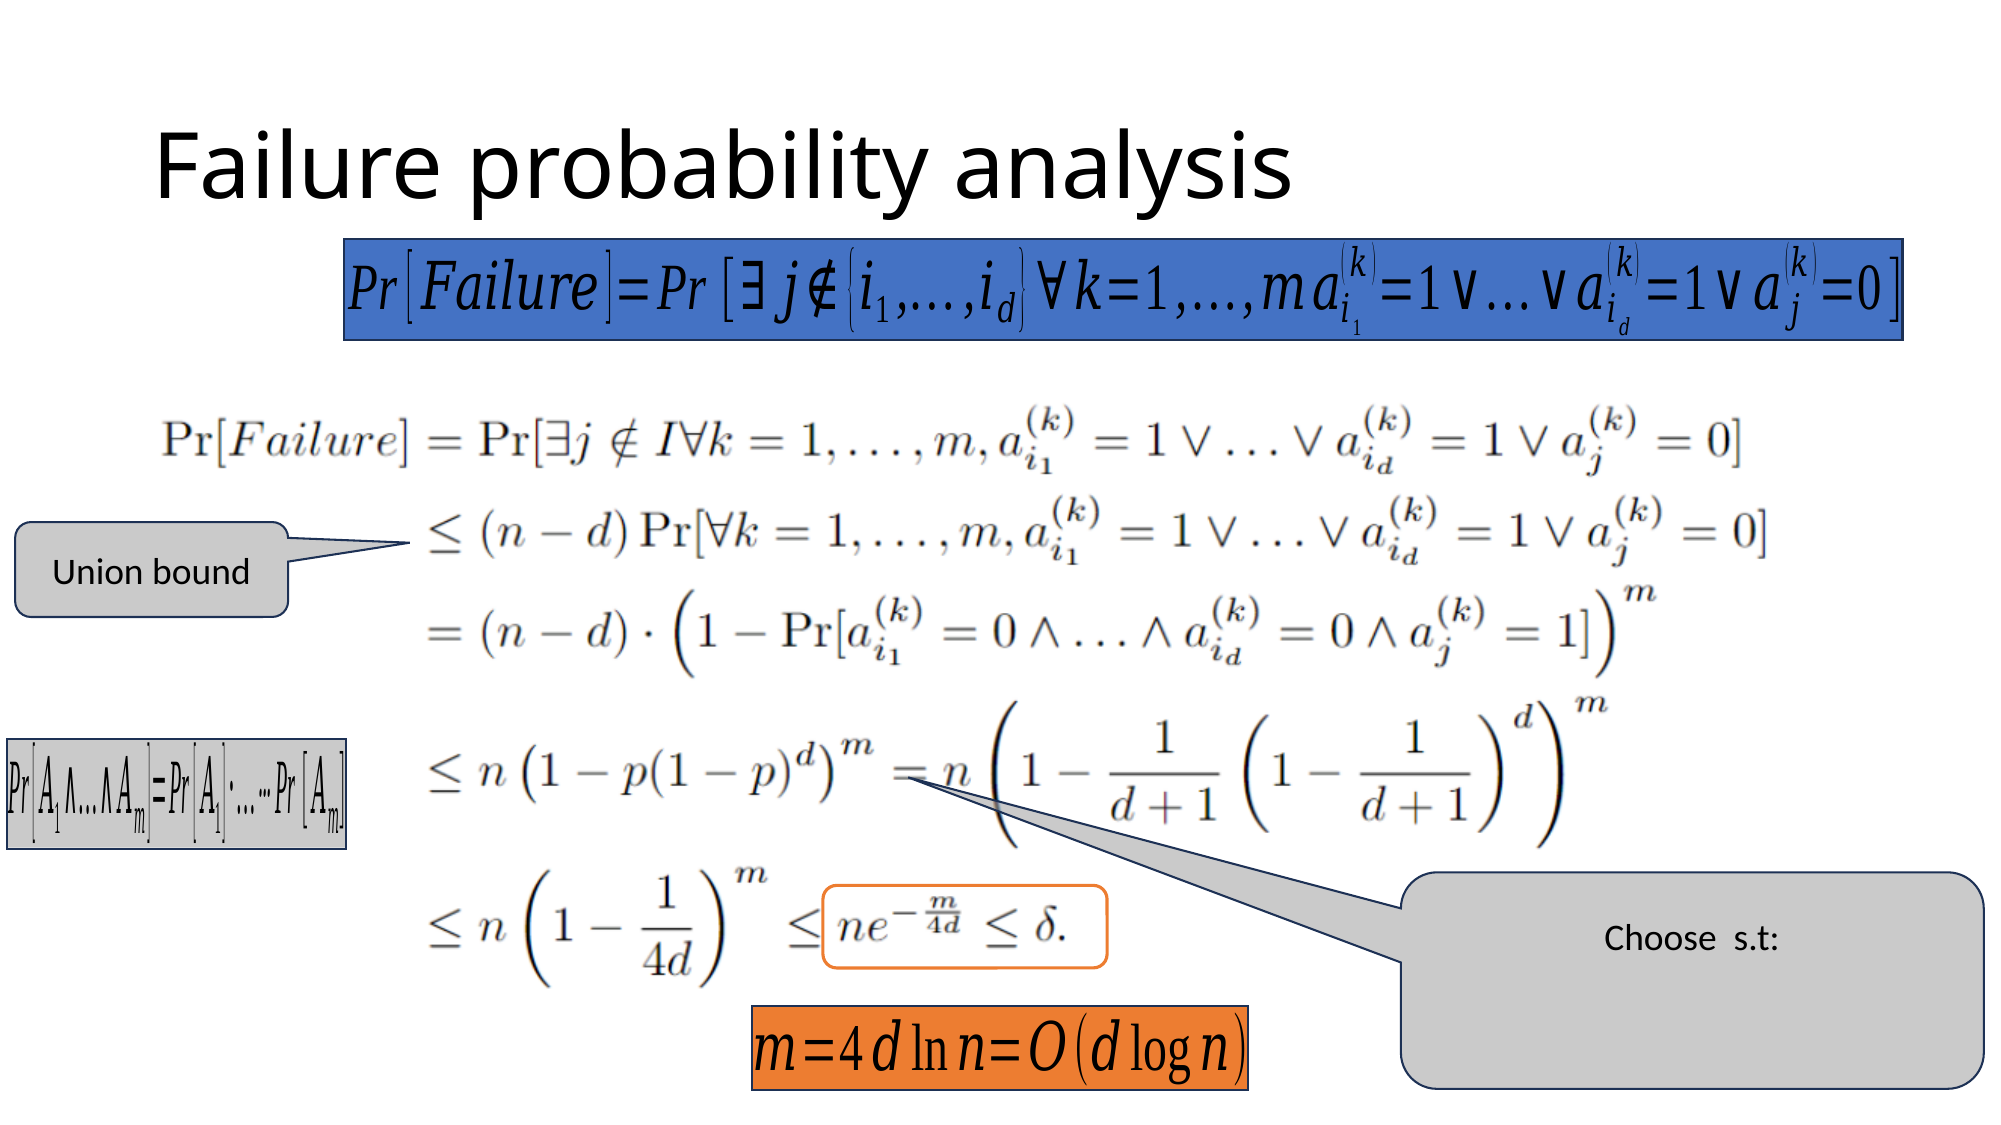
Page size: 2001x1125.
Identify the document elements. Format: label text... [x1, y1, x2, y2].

picture [139, 385, 1815, 1066]
text_box Union bound [14, 521, 139, 619]
title Failure probability analysis [137, 59, 1863, 278]
